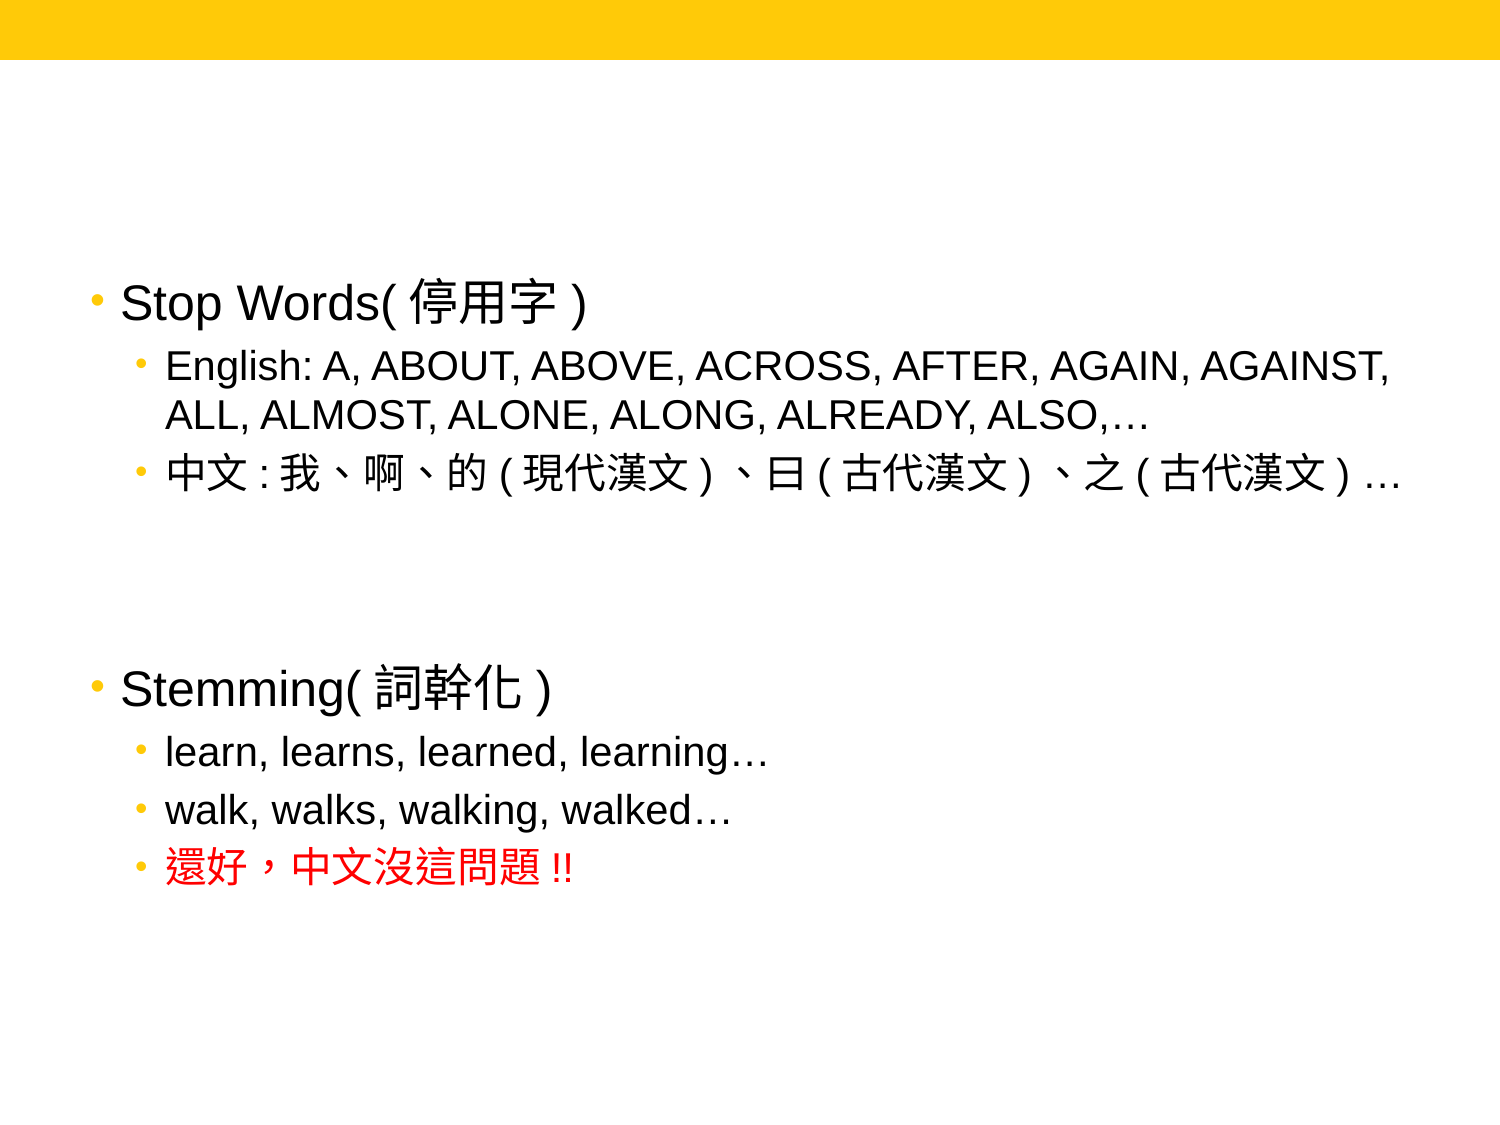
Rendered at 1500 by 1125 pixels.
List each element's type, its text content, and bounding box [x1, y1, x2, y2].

list Stop Words(停用字) English: A, ABOUT, ABOVE, ACROSS, AFTER, AGAIN, AGAINST, ALL, ALMOST, ALONE, ALONG, ALREADY, ALSO,… 中文:我、啊、的(現代漢文)、曰(古代漢文)、之(古代漢文) … Stemming(詞幹化) learn, learns, learned, learning… walk, walks, walking, walked… 還好，中文沒這問題!! [75, 262, 1425, 1063]
